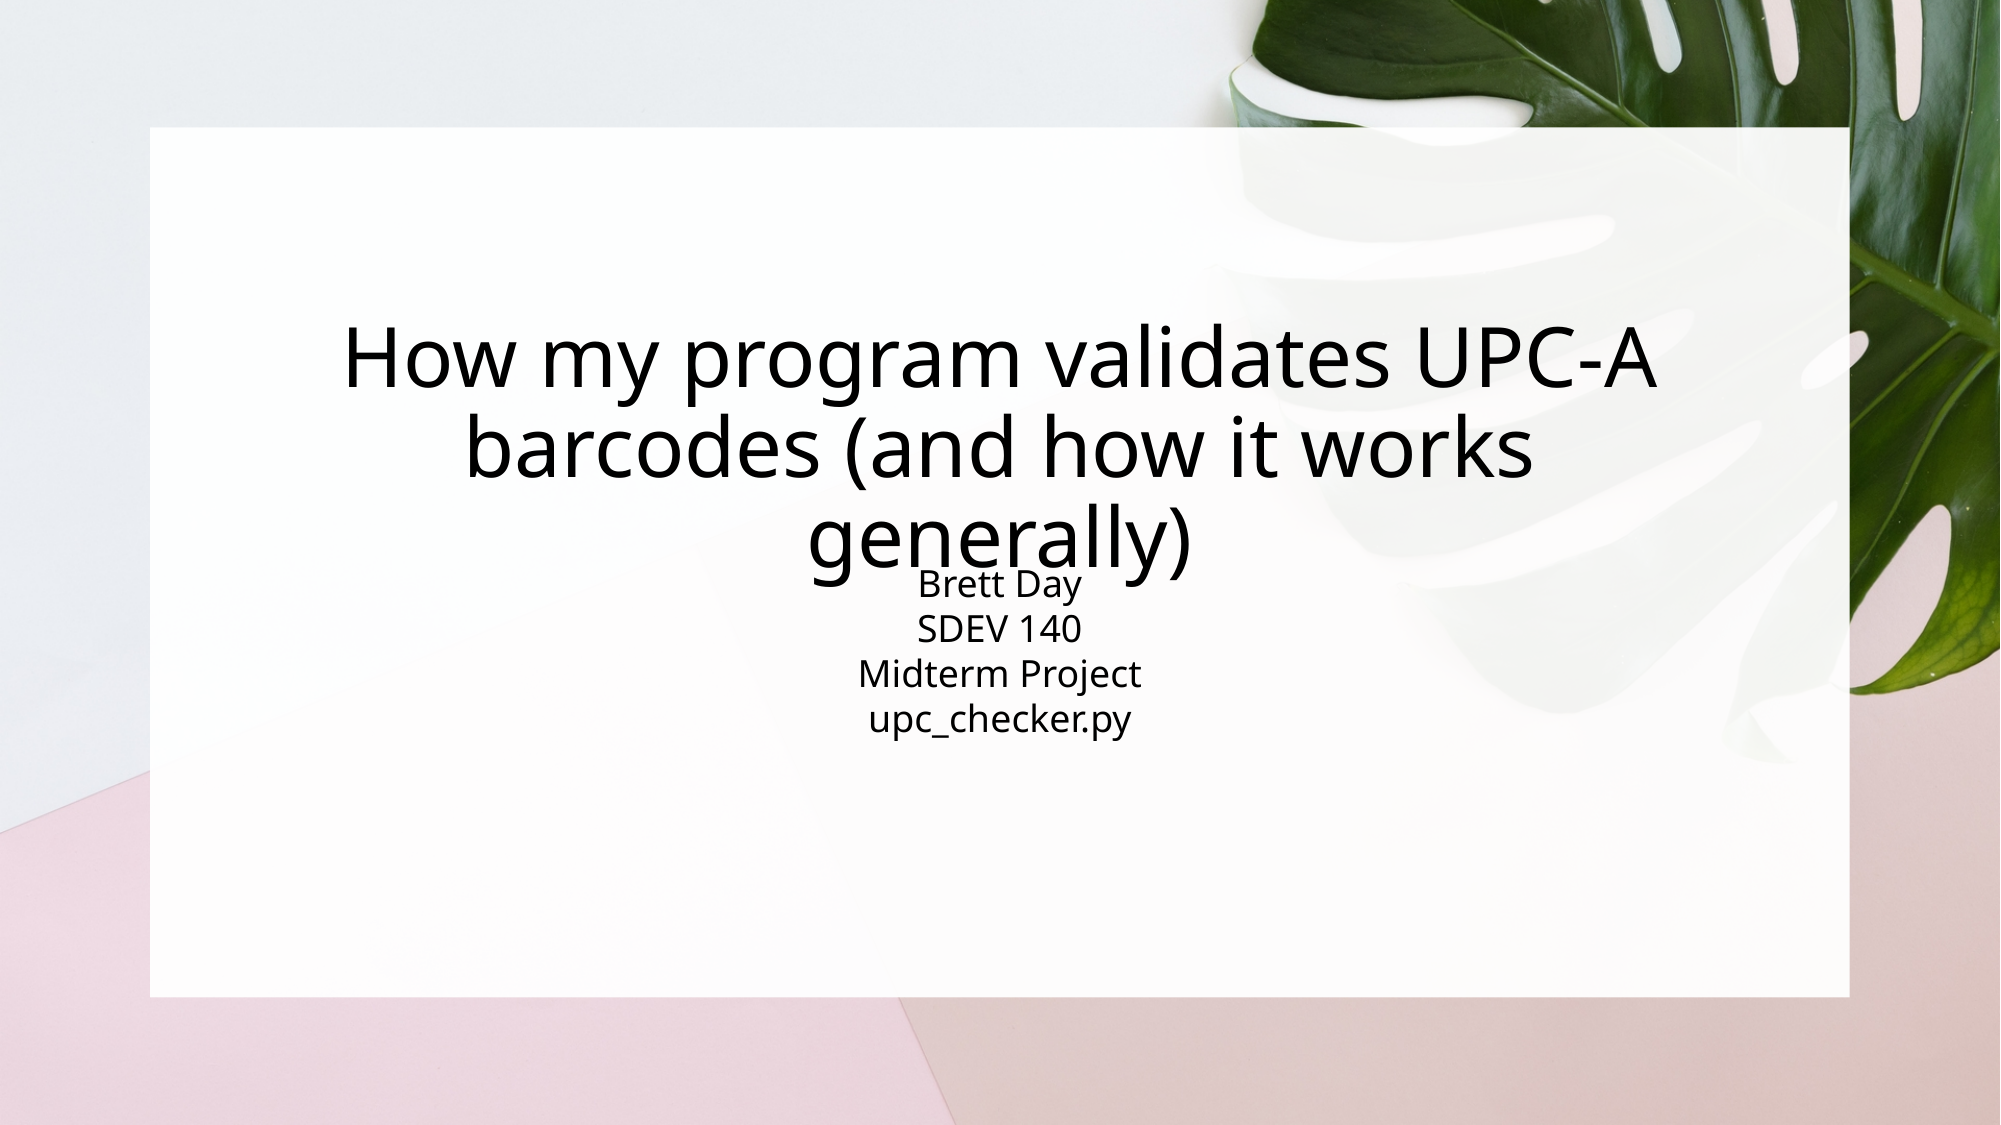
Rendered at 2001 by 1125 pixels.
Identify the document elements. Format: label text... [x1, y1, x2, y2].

picture [0, 0, 2000, 1125]
title How my program validates UPC-A barcodes (and how it works generally) [249, 263, 1750, 638]
text_box Brett Day SDEV 140 Midterm Project upc_checker.py [799, 553, 1201, 748]
